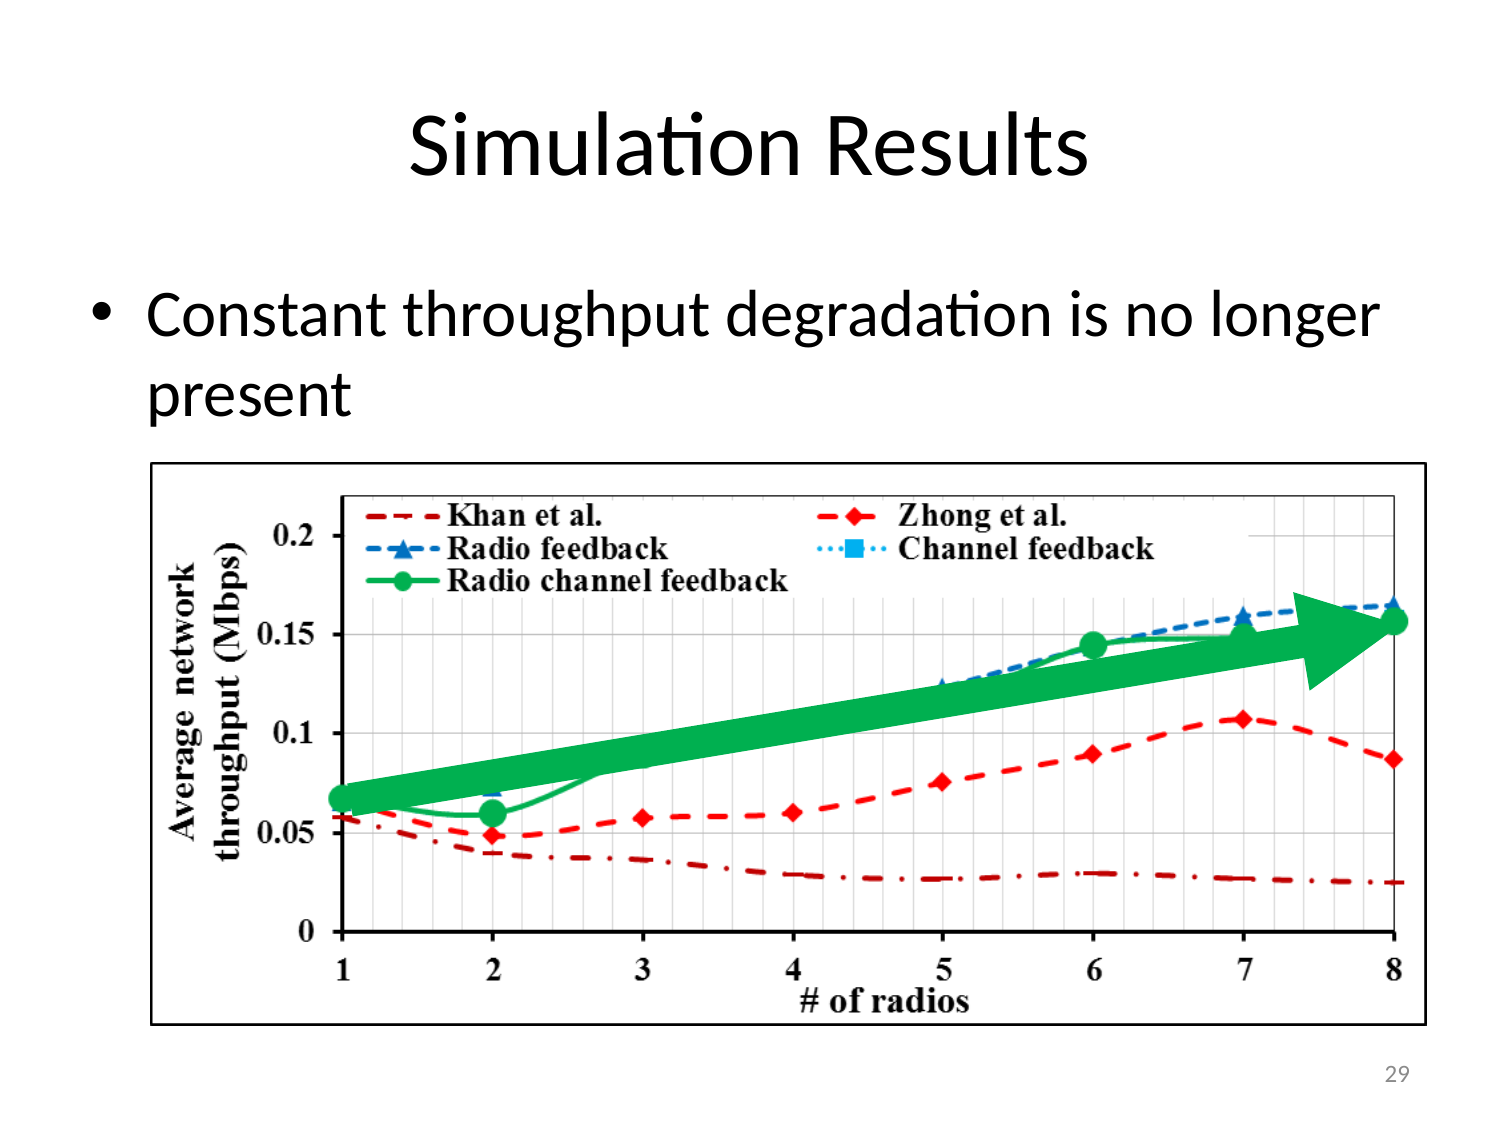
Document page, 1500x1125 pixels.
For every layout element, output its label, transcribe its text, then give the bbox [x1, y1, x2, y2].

list Constant throughput degradation is no longer present [75, 262, 1425, 1005]
slide_number 29 [1074, 1042, 1425, 1103]
picture [149, 462, 1427, 1026]
title Simulation Results [75, 45, 1425, 233]
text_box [349, 624, 1401, 801]
